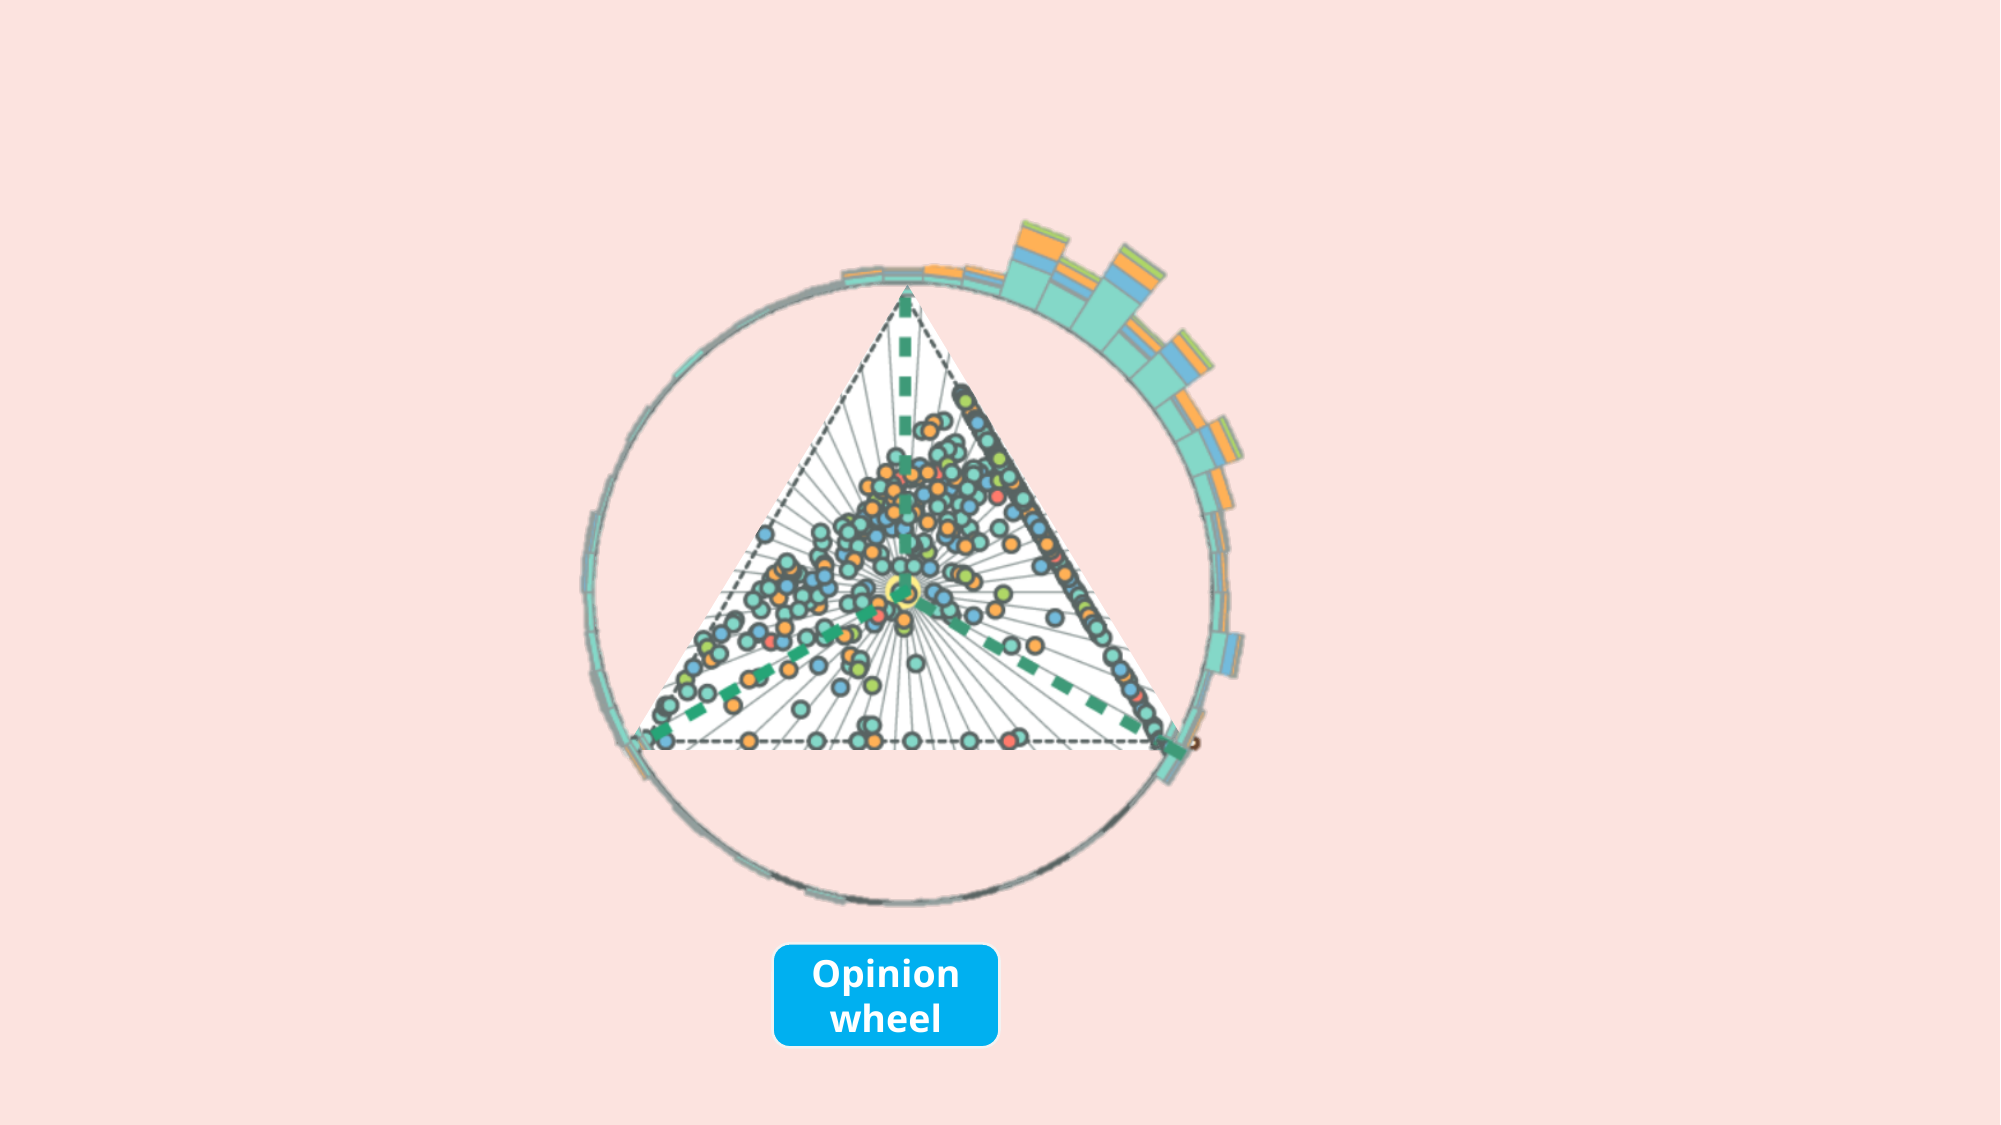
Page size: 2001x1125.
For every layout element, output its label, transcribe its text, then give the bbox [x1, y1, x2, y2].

picture [868, 967, 873, 986]
picture [915, 967, 933, 987]
picture [814, 960, 838, 987]
picture [880, 967, 897, 986]
picture [939, 967, 957, 986]
text_box Opinion wheel [771, 1006, 1001, 1049]
picture [904, 967, 909, 986]
picture [528, 178, 1312, 1006]
picture [844, 967, 862, 995]
